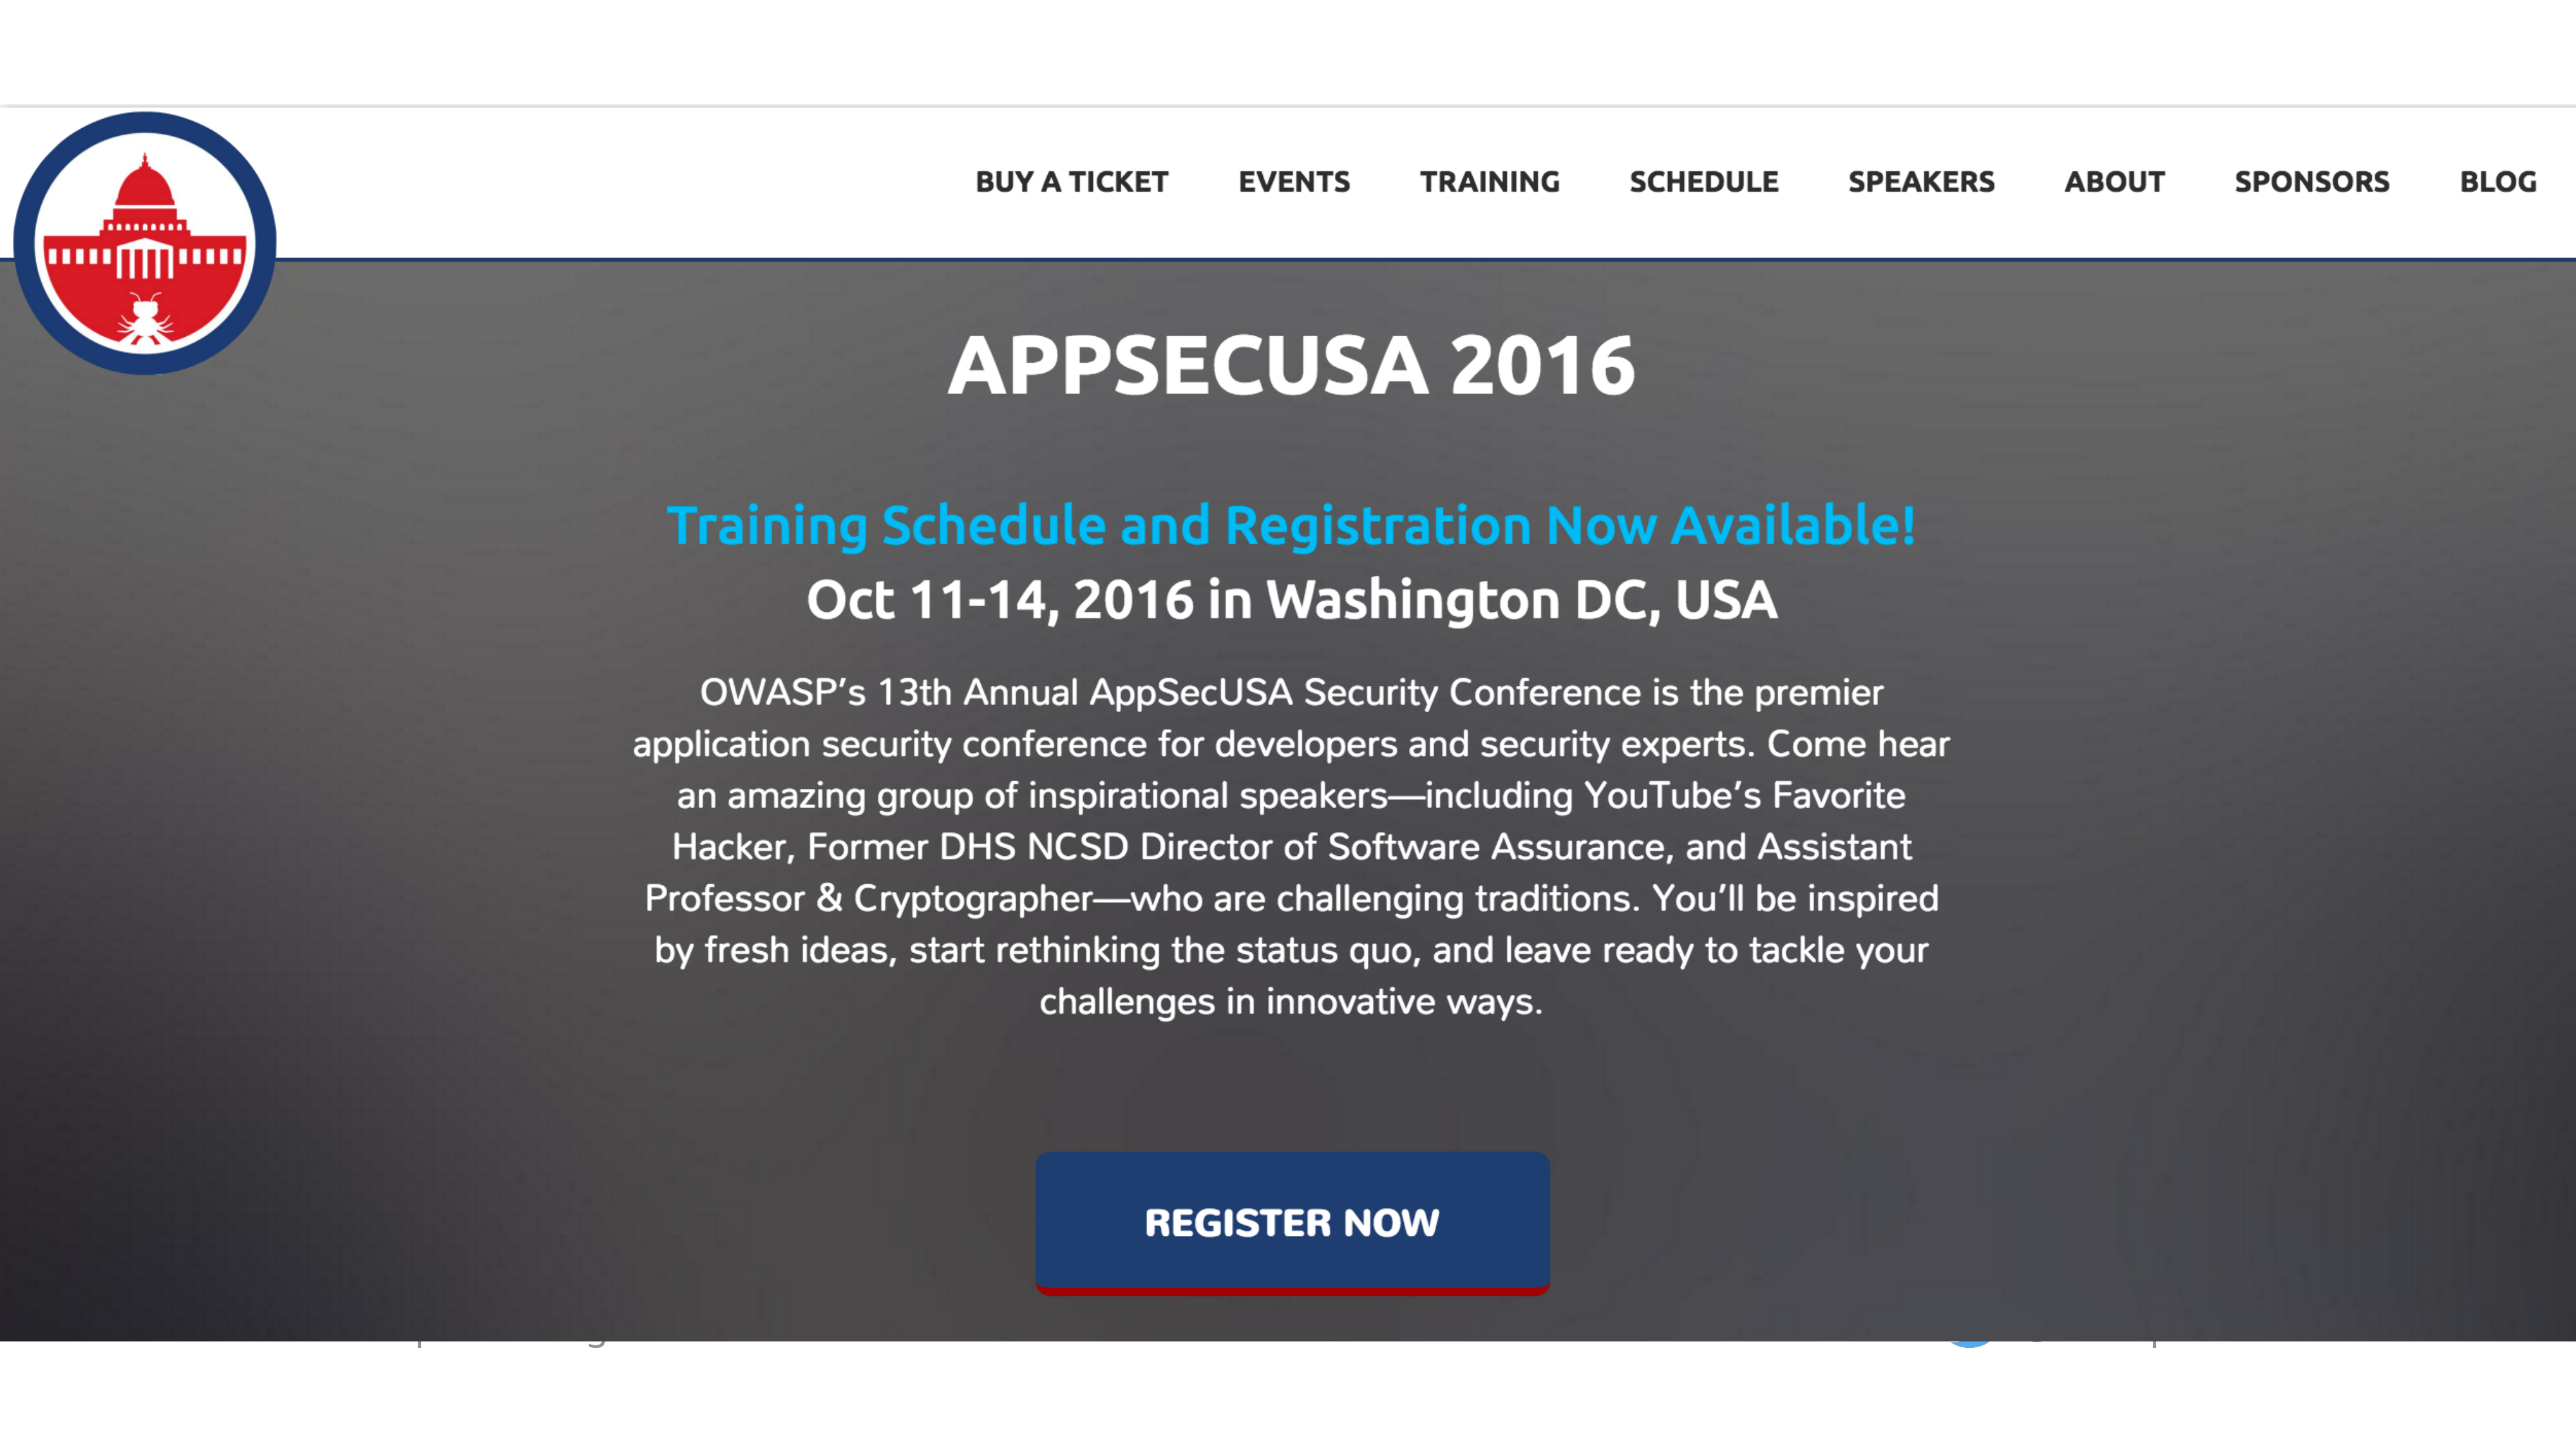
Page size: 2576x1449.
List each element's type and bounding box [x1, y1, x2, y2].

picture [0, 108, 2576, 1368]
